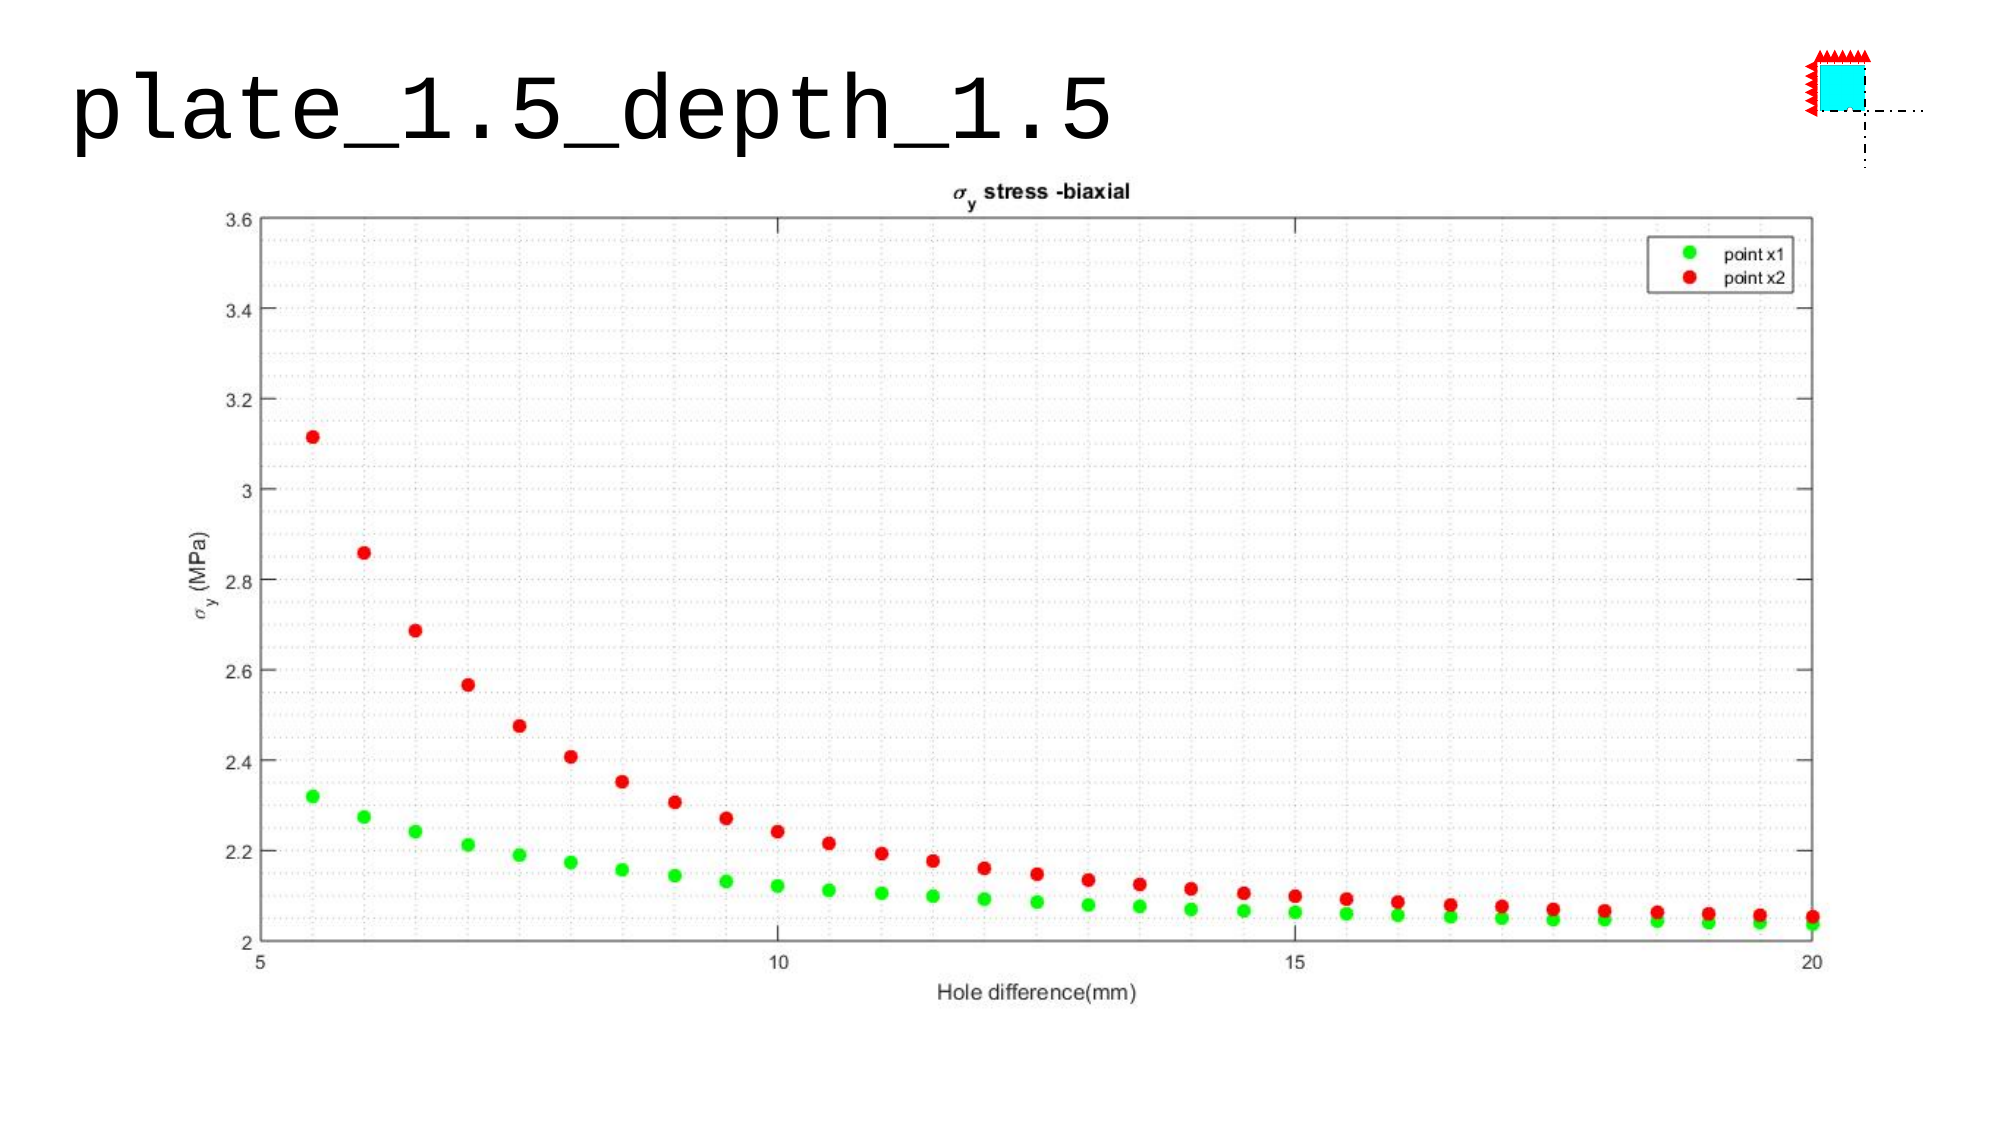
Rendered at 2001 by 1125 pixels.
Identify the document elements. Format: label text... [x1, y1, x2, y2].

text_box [1804, 49, 1923, 168]
title plate_1.5_depth_1.5 [0, 0, 1725, 152]
picture [0, 152, 2000, 1038]
